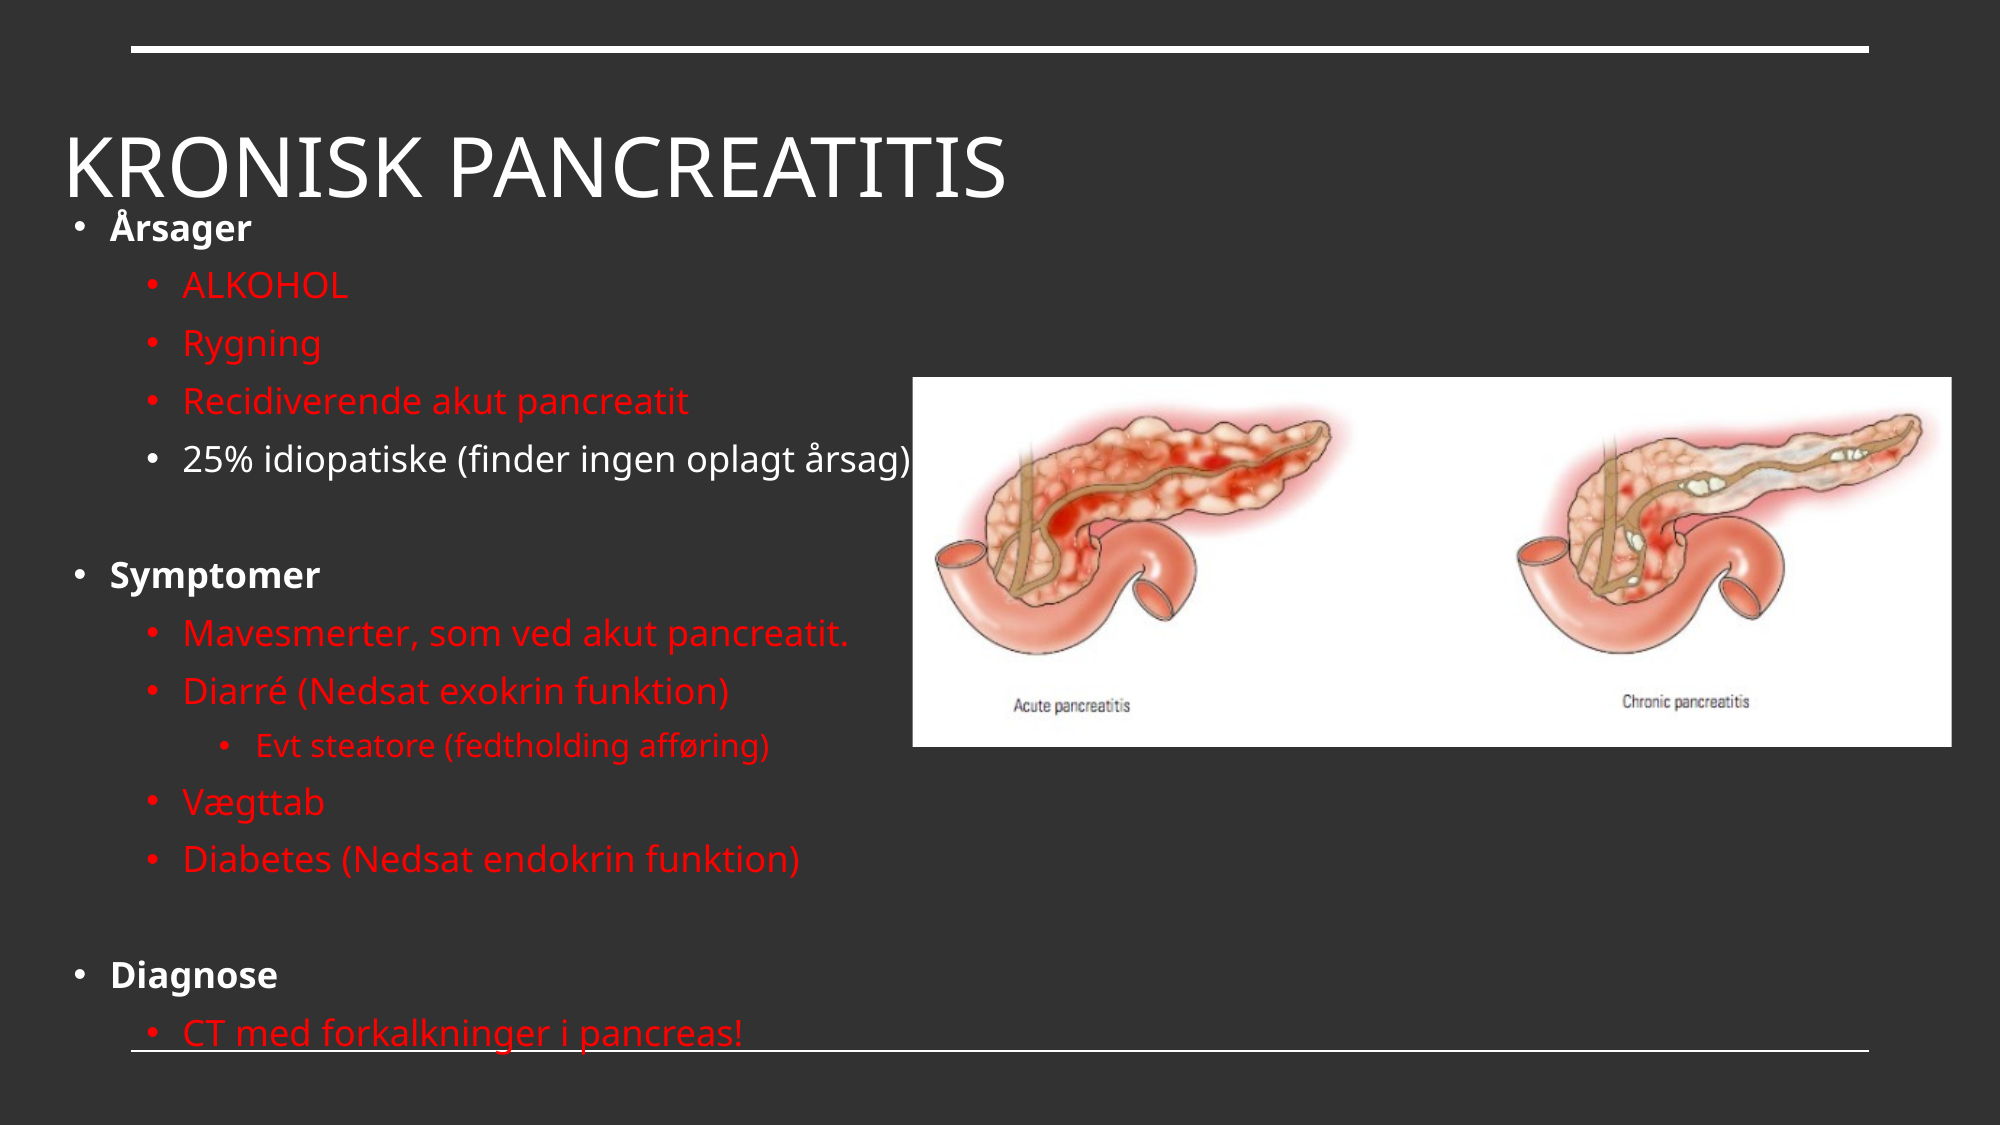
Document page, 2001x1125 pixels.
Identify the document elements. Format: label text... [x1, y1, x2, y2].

list Årsager ALKOHOL Rygning Recidiverende akut pancreatit 25% idiopatiske (finder ingen oplagt årsag) Symptomer Mavesmerter, som ved akut pancreatit. Diarré (Nedsat exokrin funktion) Evt steatore (fedtholding afføring) Vægttab Diabetes (Nedsat endokrin funktion) Diagnose CT med forkalkninger i pancreas! [58, 192, 997, 1069]
title Kronisk pancreatitis [47, 77, 1663, 222]
picture [912, 377, 1952, 748]
